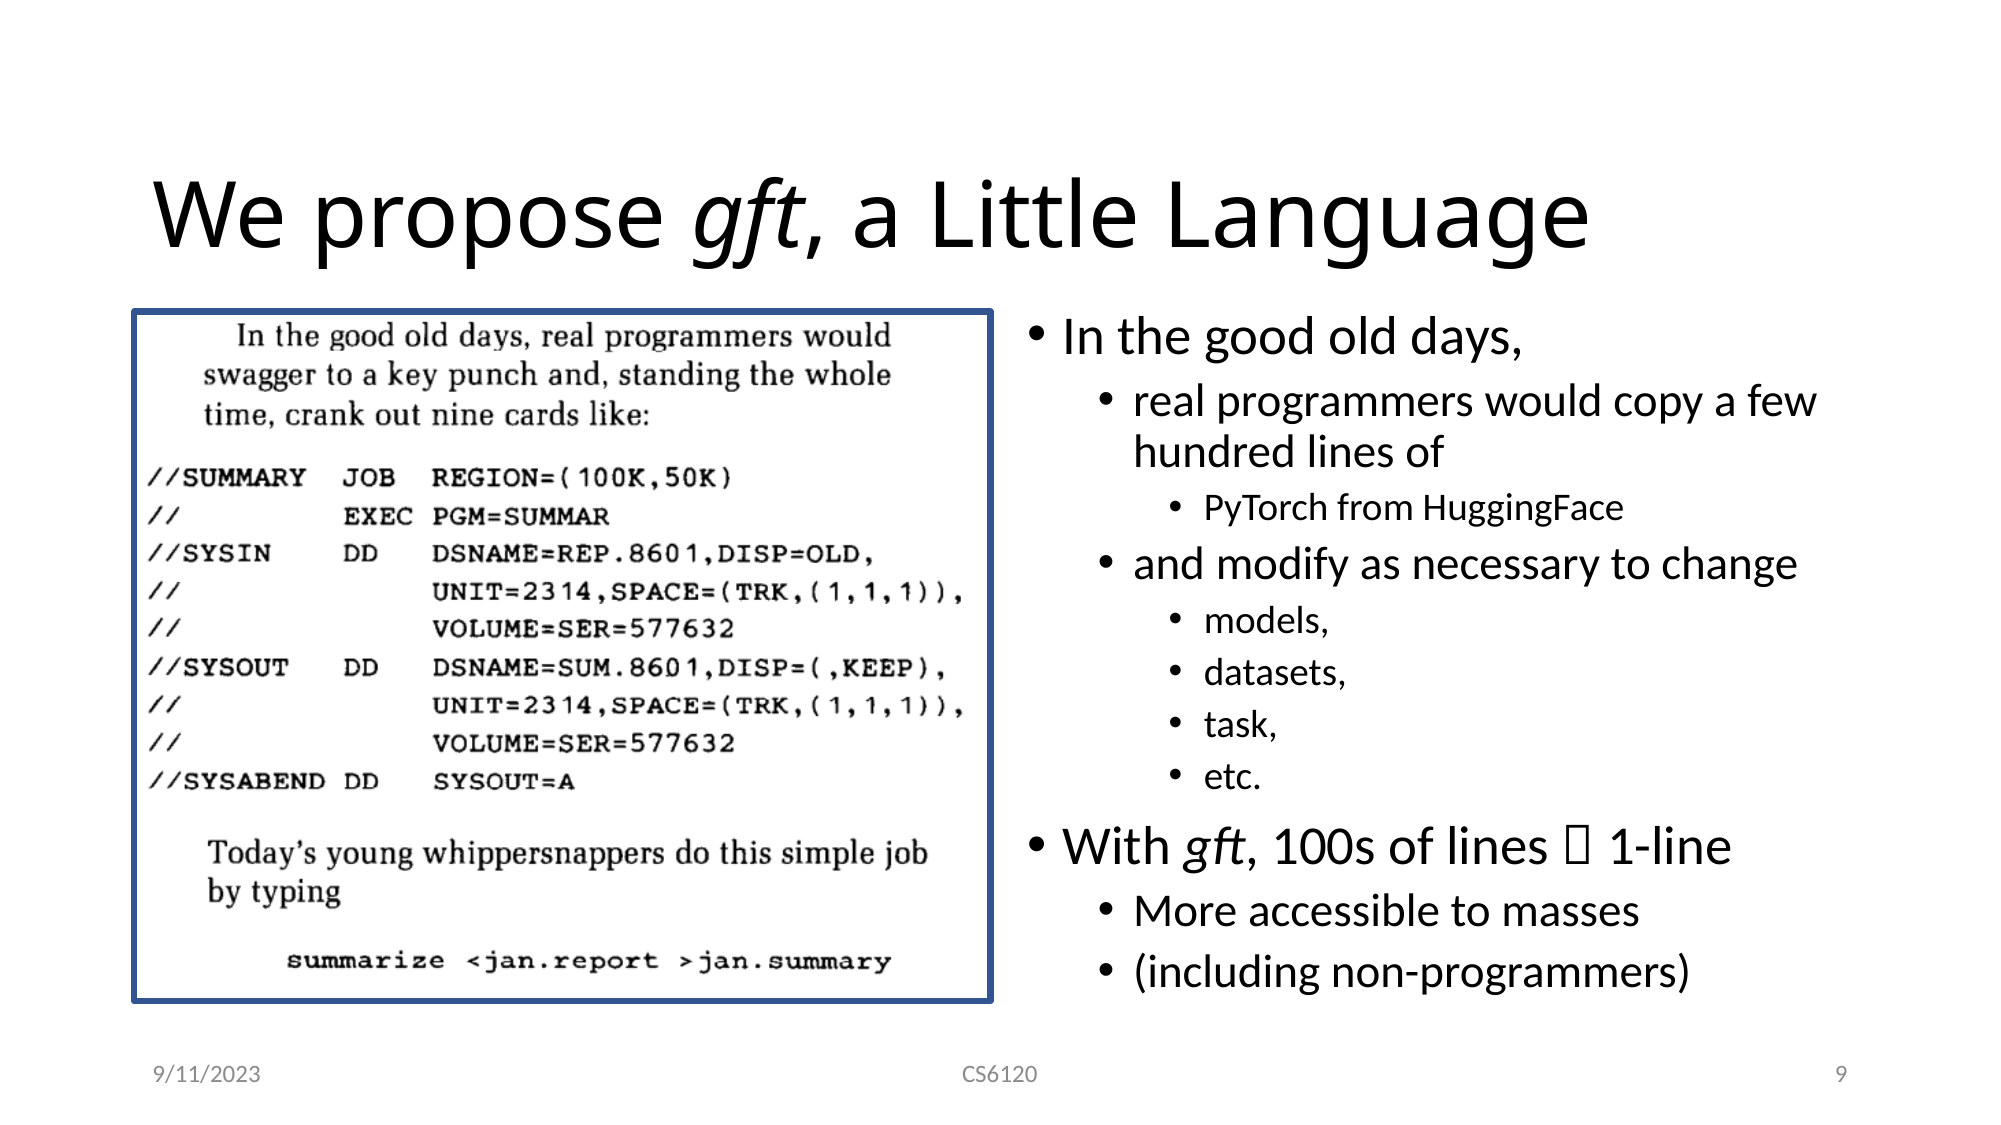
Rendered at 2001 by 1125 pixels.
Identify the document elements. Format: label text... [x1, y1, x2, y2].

title We propose gft, a Little Language [137, 59, 1863, 278]
footer CS6120 [662, 1042, 1338, 1103]
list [137, 314, 988, 999]
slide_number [137, 1042, 588, 1103]
slide_number 9 [1412, 1042, 1863, 1103]
list In the good old days, real programmers would copy a few hundred lines of PyTorch from HuggingFace and modify as necessary to change models, datasets, task, etc. With gft, 100s of lines  1-line More accessible to masses (including non-programmers) [1012, 299, 1863, 1014]
